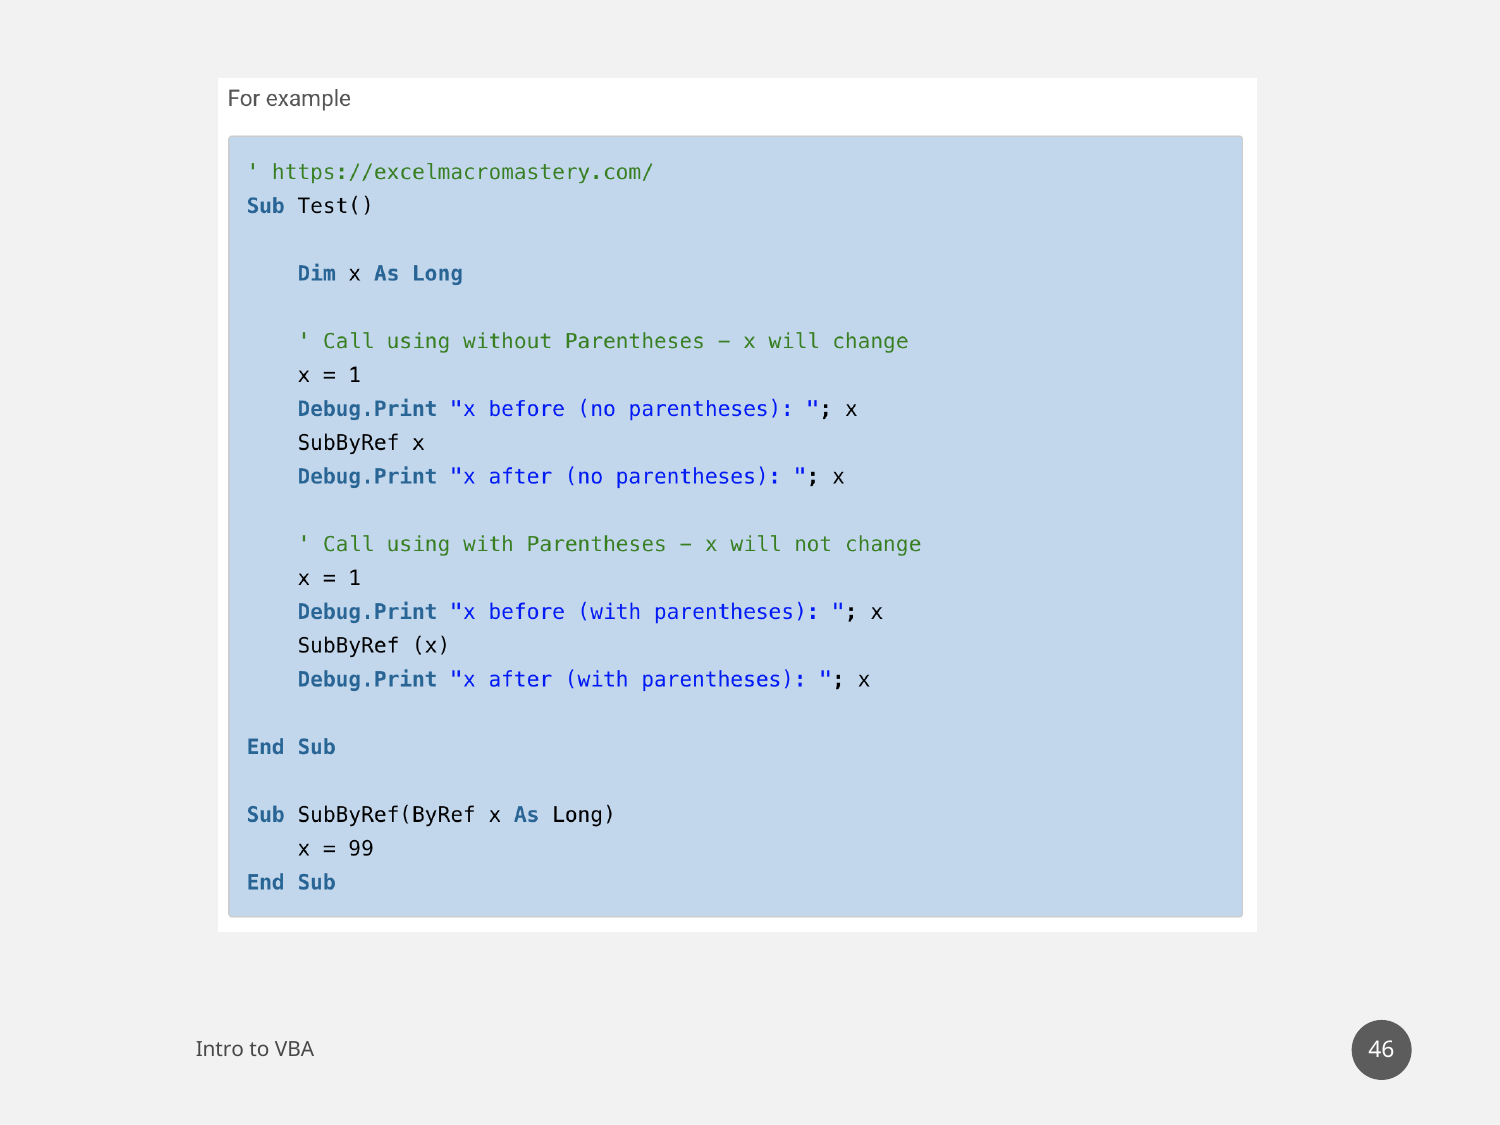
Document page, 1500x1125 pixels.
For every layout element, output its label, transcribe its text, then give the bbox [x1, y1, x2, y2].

footer Intro to VBA [180, 1023, 929, 1076]
slide_number 46 [1351, 1019, 1412, 1080]
picture [218, 78, 1257, 933]
